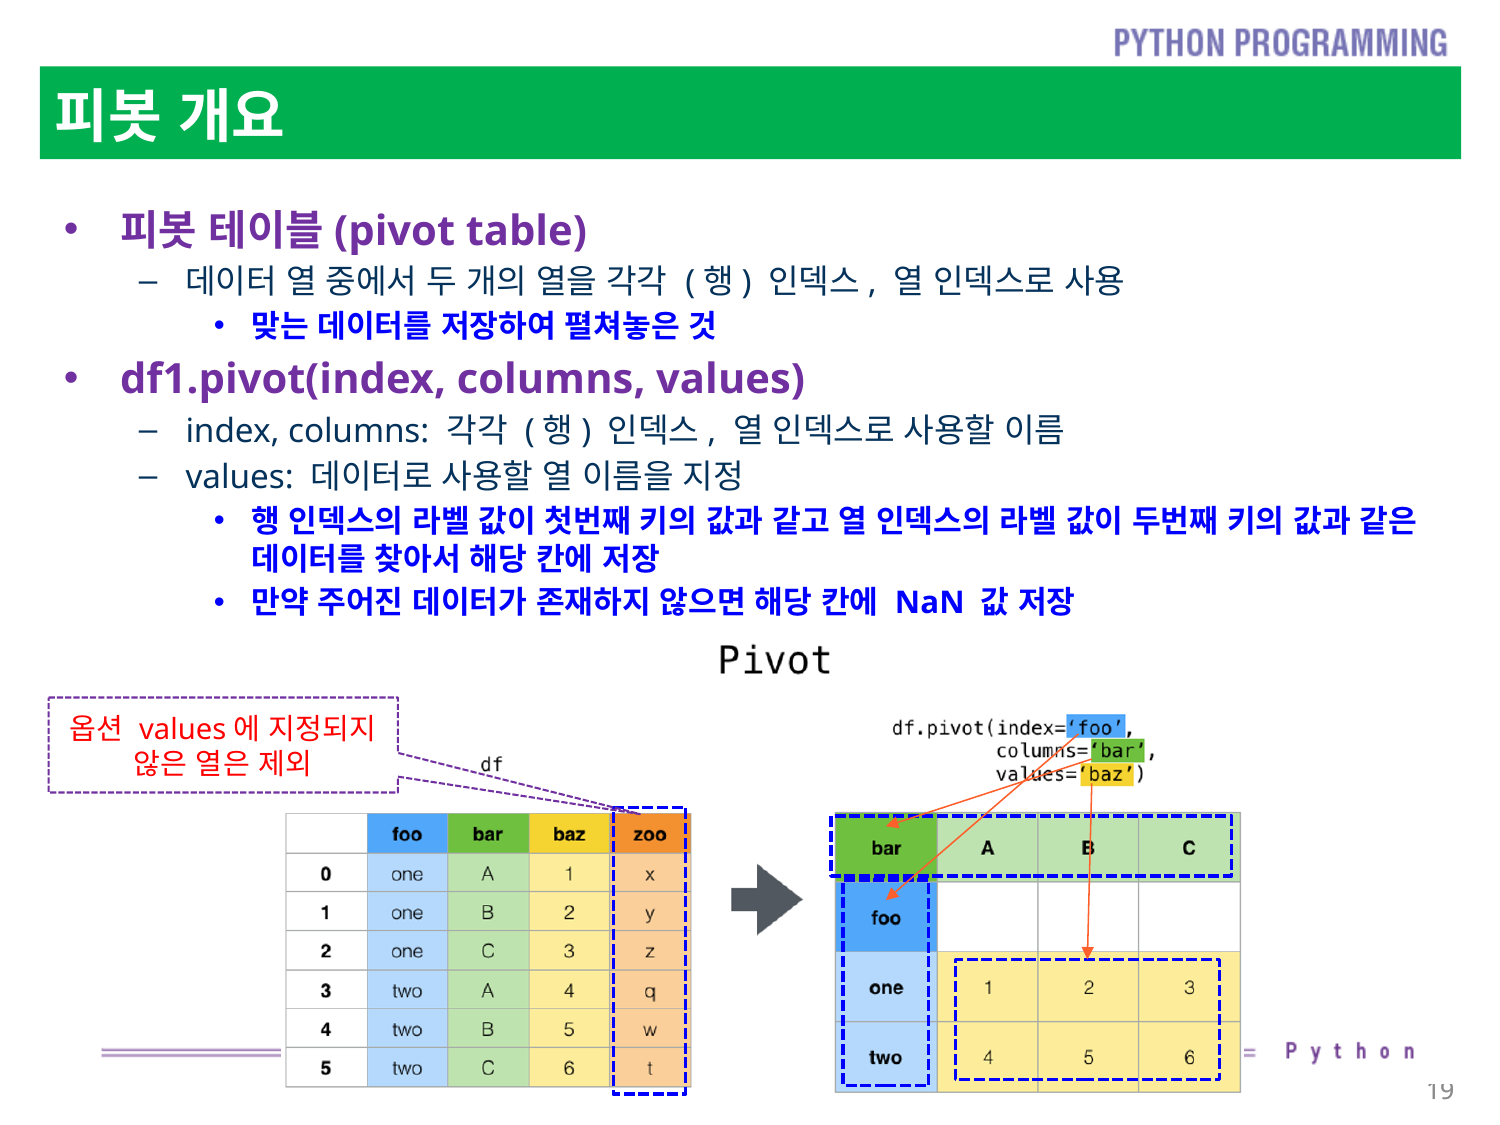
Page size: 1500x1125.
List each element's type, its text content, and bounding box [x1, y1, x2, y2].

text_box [1087, 783, 1092, 960]
picture [1106, 13, 1462, 66]
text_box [885, 758, 1092, 827]
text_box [885, 733, 1079, 758]
list 피봇 테이블(pivot table) 데이터 열 중에서 두 개의 열을 각각 (행) 인덱스, 열 인덱스로 사용 맞는 데이터를 저장하여 펼쳐놓은 것 df1.pivot(index, columns, values) index, columns: 각각 (행) 인덱스, 열 인덱스로 사용할 이름 values: 데이터로 사용할 열 이름을 지정 행 인덱스의 라벨 값이 첫번째 키의 값과 같고 열 인덱스의 라벨 값이 두번째 키의 값과 같은 데이터를 찾아서 해당 칸에 저장 만약 주어진 데이터가 존재하지 않으면 해당 칸에 NaN 값 저장 [48, 195, 1461, 1041]
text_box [885, 835, 1079, 901]
slide_number 19 [1119, 1071, 1470, 1112]
picture [18, 639, 1483, 1095]
text_box 옵션 values에 지정되지 않은 열은 제외 [46, 695, 275, 795]
title 피봇 개요 [39, 76, 1444, 152]
